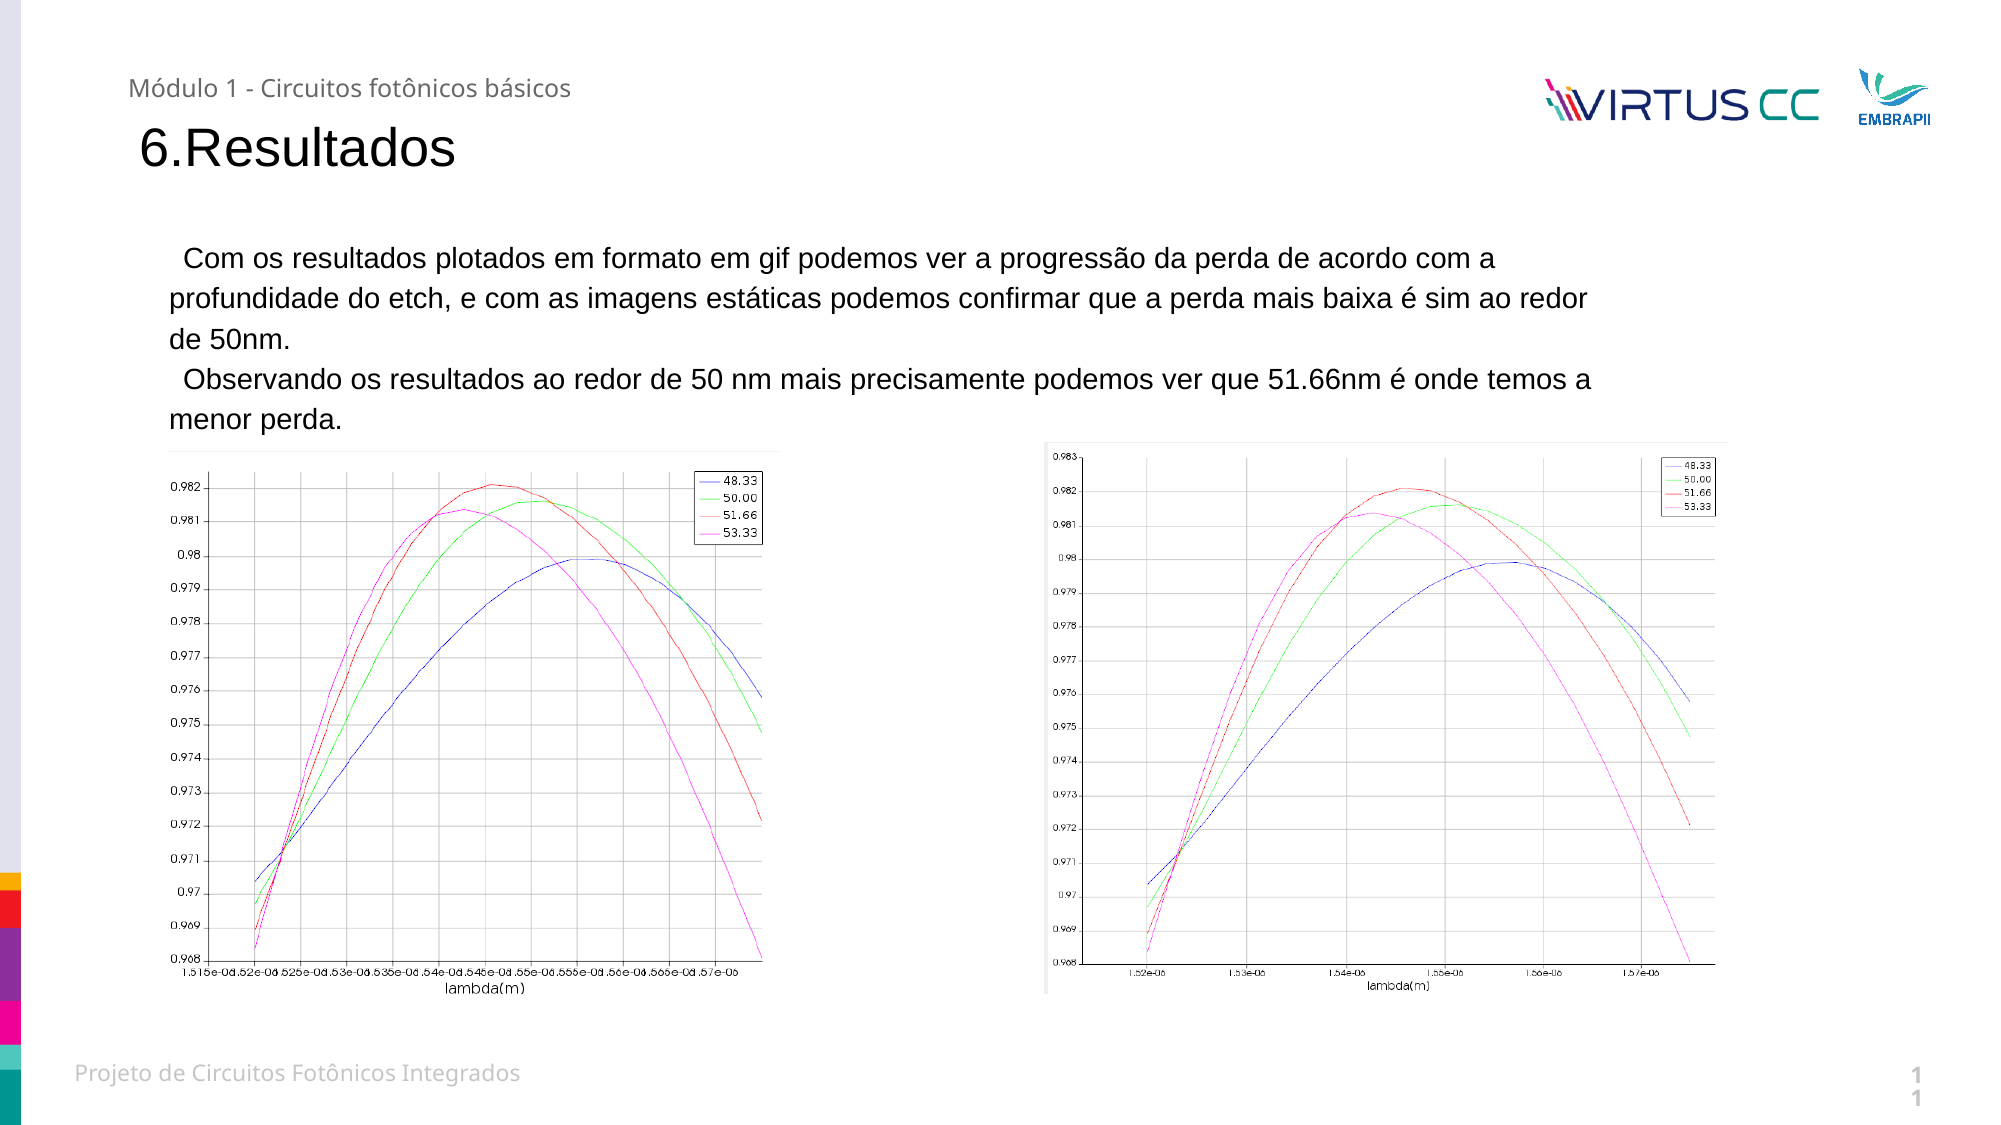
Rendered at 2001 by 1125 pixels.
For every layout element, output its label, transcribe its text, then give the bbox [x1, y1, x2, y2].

text_box Módulo 1 - Circuitos fotônicos básicos 6.Resultados [110, 57, 1253, 193]
picture [1044, 442, 1730, 995]
text_box Com os resultados plotados em formato em gif podemos ver a progressão da perda de acordo com a profundidade do etch, e com as imagens estáticas podemos confirmar que a perda mais baixa é sim ao redor de 50nm. Observando os resultados ao redor de 50 nm mais precisamente podemos ver que 51.66nm é onde temos a menor perda. [154, 219, 1612, 451]
picture [1544, 78, 1820, 121]
picture [169, 451, 779, 995]
picture [1859, 68, 1930, 125]
slide_number Projeto de Circuitos Fotônicos Integrados [72, 1055, 554, 1125]
picture [0, 0, 21, 1125]
text_box [182, 952, 1649, 1018]
slide_number ‹#› [1887, 1058, 1937, 1125]
